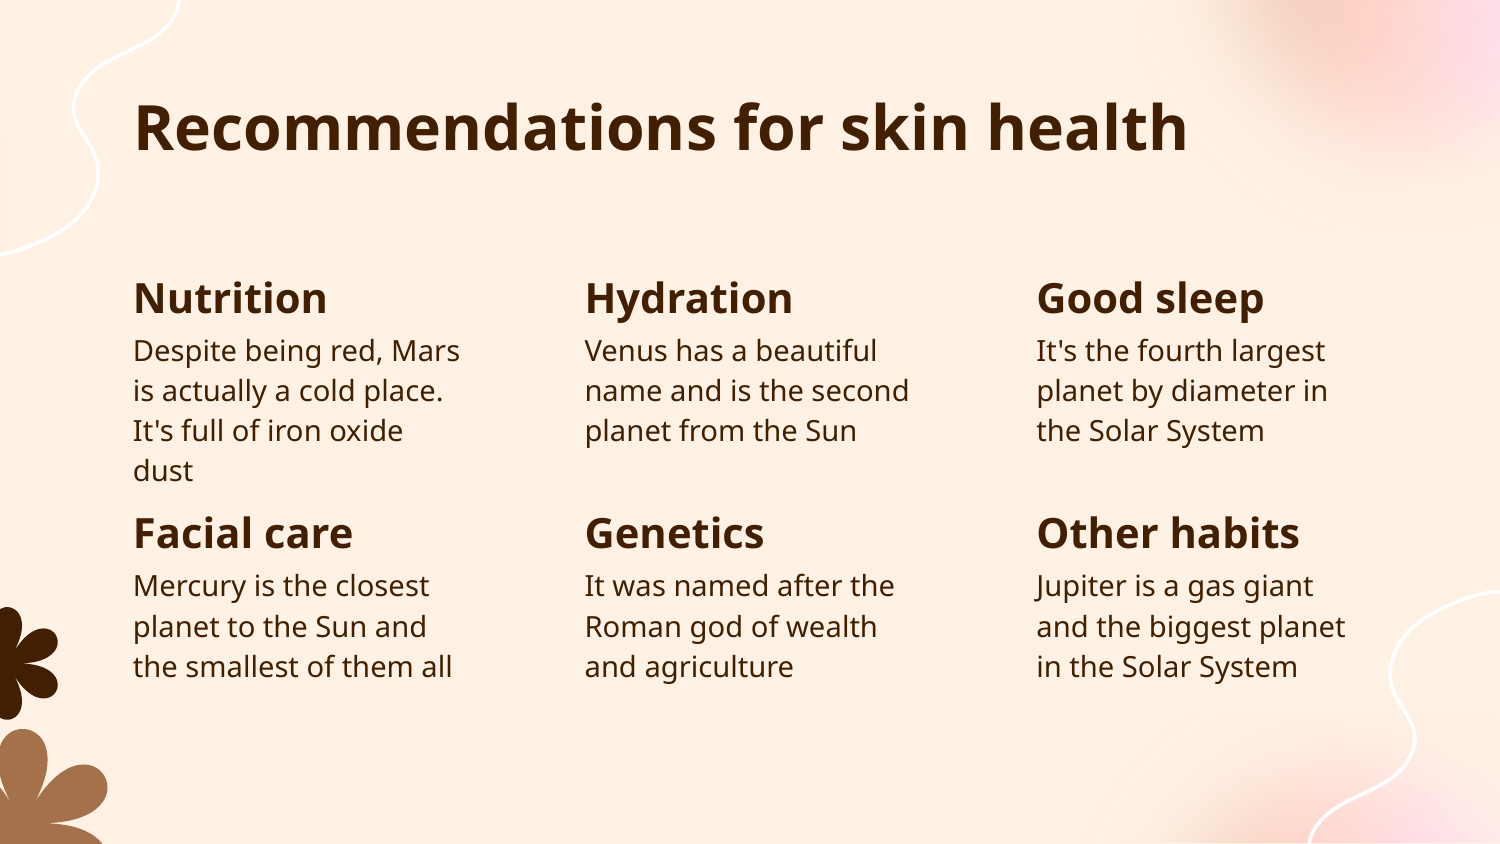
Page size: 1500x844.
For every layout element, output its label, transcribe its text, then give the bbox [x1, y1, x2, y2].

subtitle Genetics [569, 513, 931, 573]
title Recommendations for skin health [118, 72, 1382, 167]
subtitle Other habits [1021, 513, 1383, 573]
subtitle Nutrition [117, 277, 479, 337]
subtitle Hydration [569, 277, 931, 337]
subtitle Mercury is the closest planet to the Sun and the smallest of them all [117, 573, 479, 682]
subtitle Venus has a beautiful name and is the second planet from the Sun [569, 337, 931, 446]
subtitle Despite being red, Mars is actually a cold place. It's full of iron oxide dust [117, 337, 479, 446]
subtitle Good sleep [1021, 277, 1383, 337]
subtitle Jupiter is a gas giant and the biggest planet in the Solar System [1021, 573, 1383, 682]
subtitle Facial care [117, 513, 479, 573]
subtitle It was named after the Roman god of wealth and agriculture [569, 573, 931, 682]
subtitle It's the fourth largest planet by diameter in the Solar System [1021, 337, 1383, 446]
